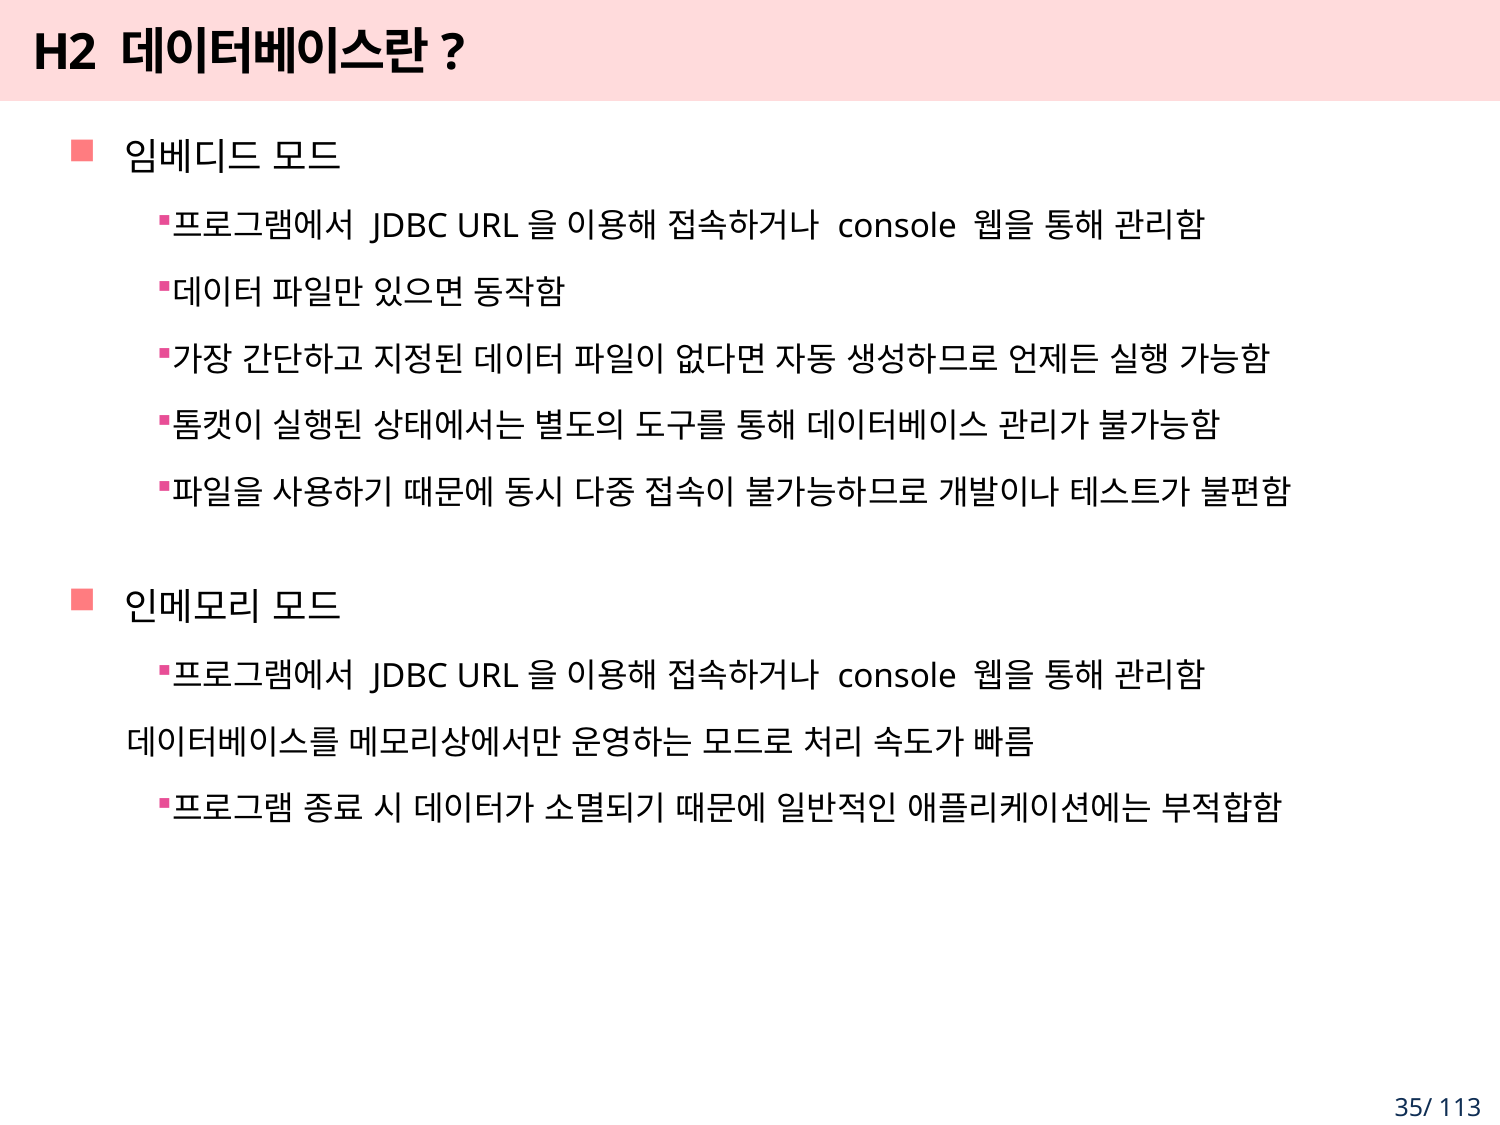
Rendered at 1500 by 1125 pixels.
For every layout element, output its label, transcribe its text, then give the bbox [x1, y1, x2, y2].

title H2 데이터베이스란? [17, 10, 1295, 89]
list 임베디드 모드 프로그램에서 JDBC URL을 이용해 접속하거나 console 웹을 통해 관리함 데이터 파일만 있으면 동작함 가장 간단하고 지정된 데이터 파일이 없다면 자동 생성하므로 언제든 실행 가능함 톰캣이 실행된 상태에서는 별도의 도구를 통해 데이터베이스 관리가 불가능함 파일을 사용하기 때문에 동시 다중 접속이 불가능하므로 개발이나 테스트가 불편함 인메모리 모드 프로그램에서 JDBC URL을 이용해 접속하거나 console 웹을 통해 관리함 데이터베이스를 메모리상에서만 운영하는 모드로 처리 속도가 빠름 프로그램 종료 시 데이터가 소멸되기 때문에 일반적인 애플리케이션에는 부적합함 [53, 125, 1425, 1005]
